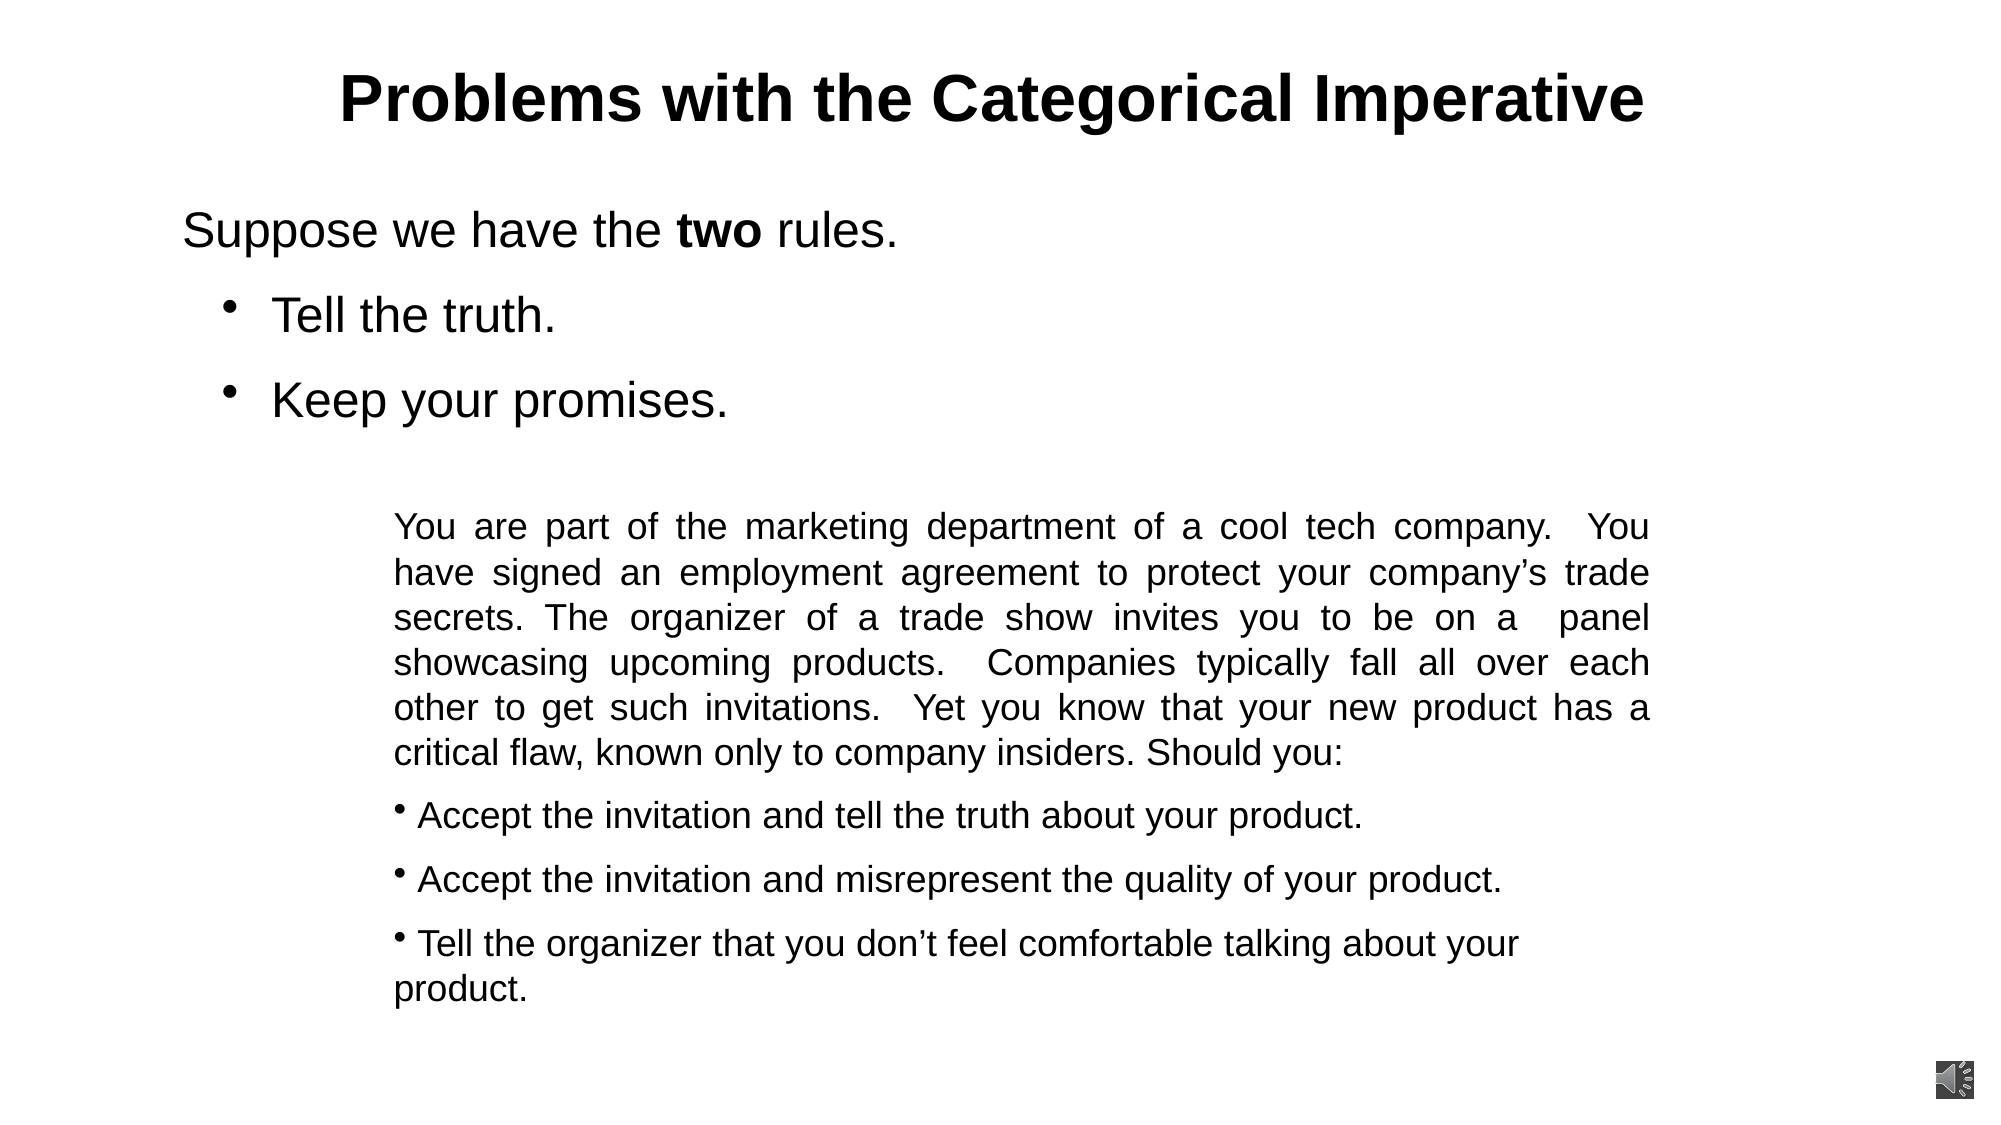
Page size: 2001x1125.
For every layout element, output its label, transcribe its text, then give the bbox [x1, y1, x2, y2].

title Problems with the Categorical Imperative [324, 50, 1675, 150]
text_box Suppose we have the two rules. Tell the truth. Keep your promises. [167, 189, 1518, 435]
picture [1934, 1059, 1975, 1100]
text_box You are part of the marketing department of a cool tech company. You have signed an employment agreement to protect your company’s trade secrets. The organizer of a trade show invites you to be on a panel showcasing upcoming products. Companies typically fall all over each other to get such invitations. Yet you know that your new product has a critical flaw, known only to company insiders. Should you: Accept the invitation and tell the truth about your product. Accept the invitation and misrepresent the quality of your product. Tell the organizer that you don’t feel comfortable talking about your product. [378, 495, 1666, 1080]
